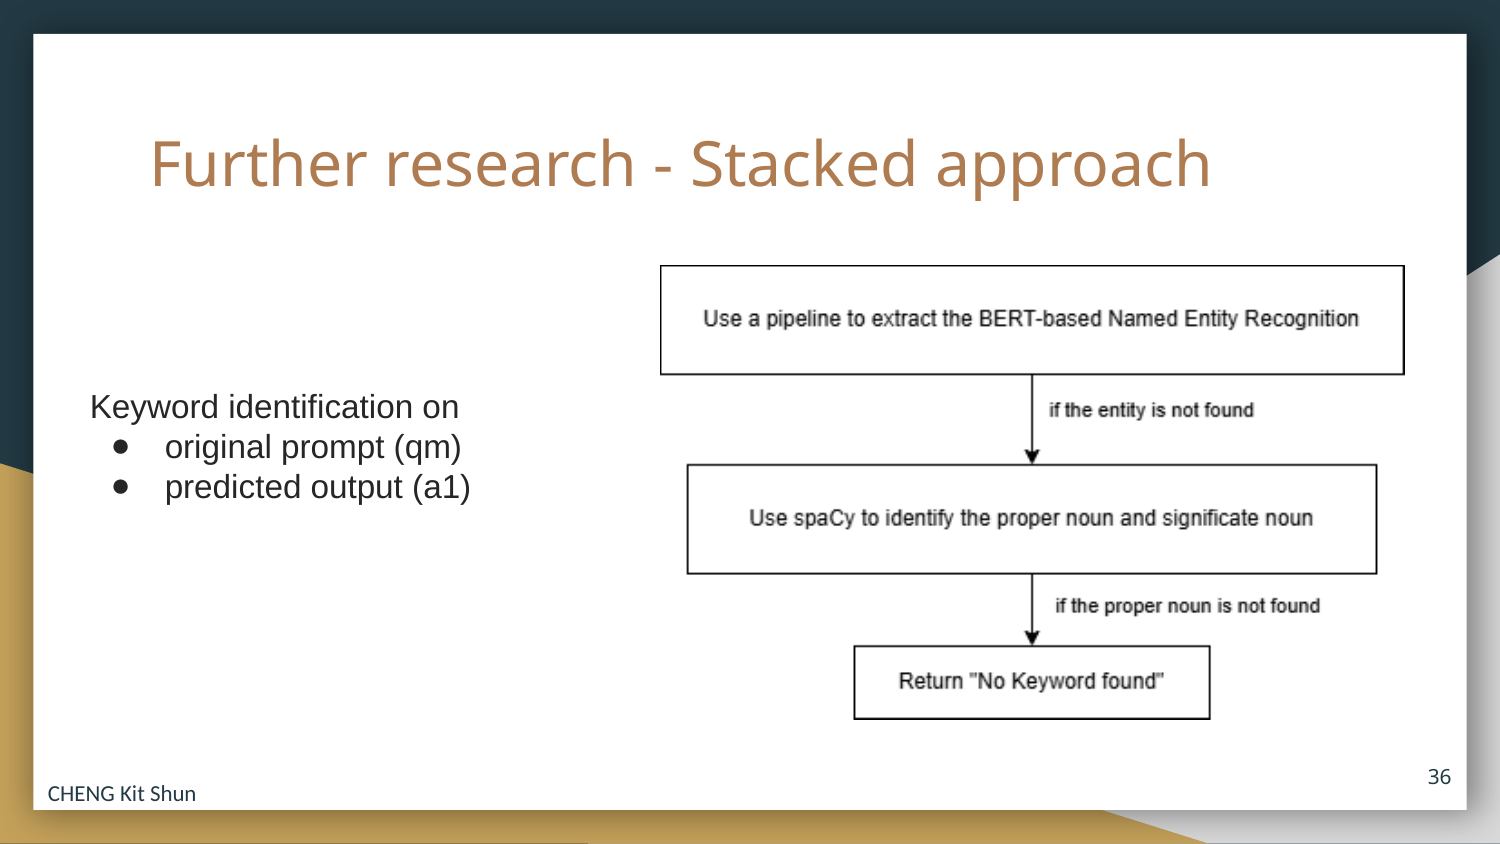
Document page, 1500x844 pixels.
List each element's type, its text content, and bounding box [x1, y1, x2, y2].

title Further research - Stacked approach [134, 108, 1366, 266]
slide_number ‹#› [1376, 745, 1467, 810]
text_box Keyword identification on original prompt (qm) predicted output (a1) [74, 370, 654, 521]
picture [659, 264, 1406, 721]
text_box CHENG Kit Shun [32, 763, 260, 810]
